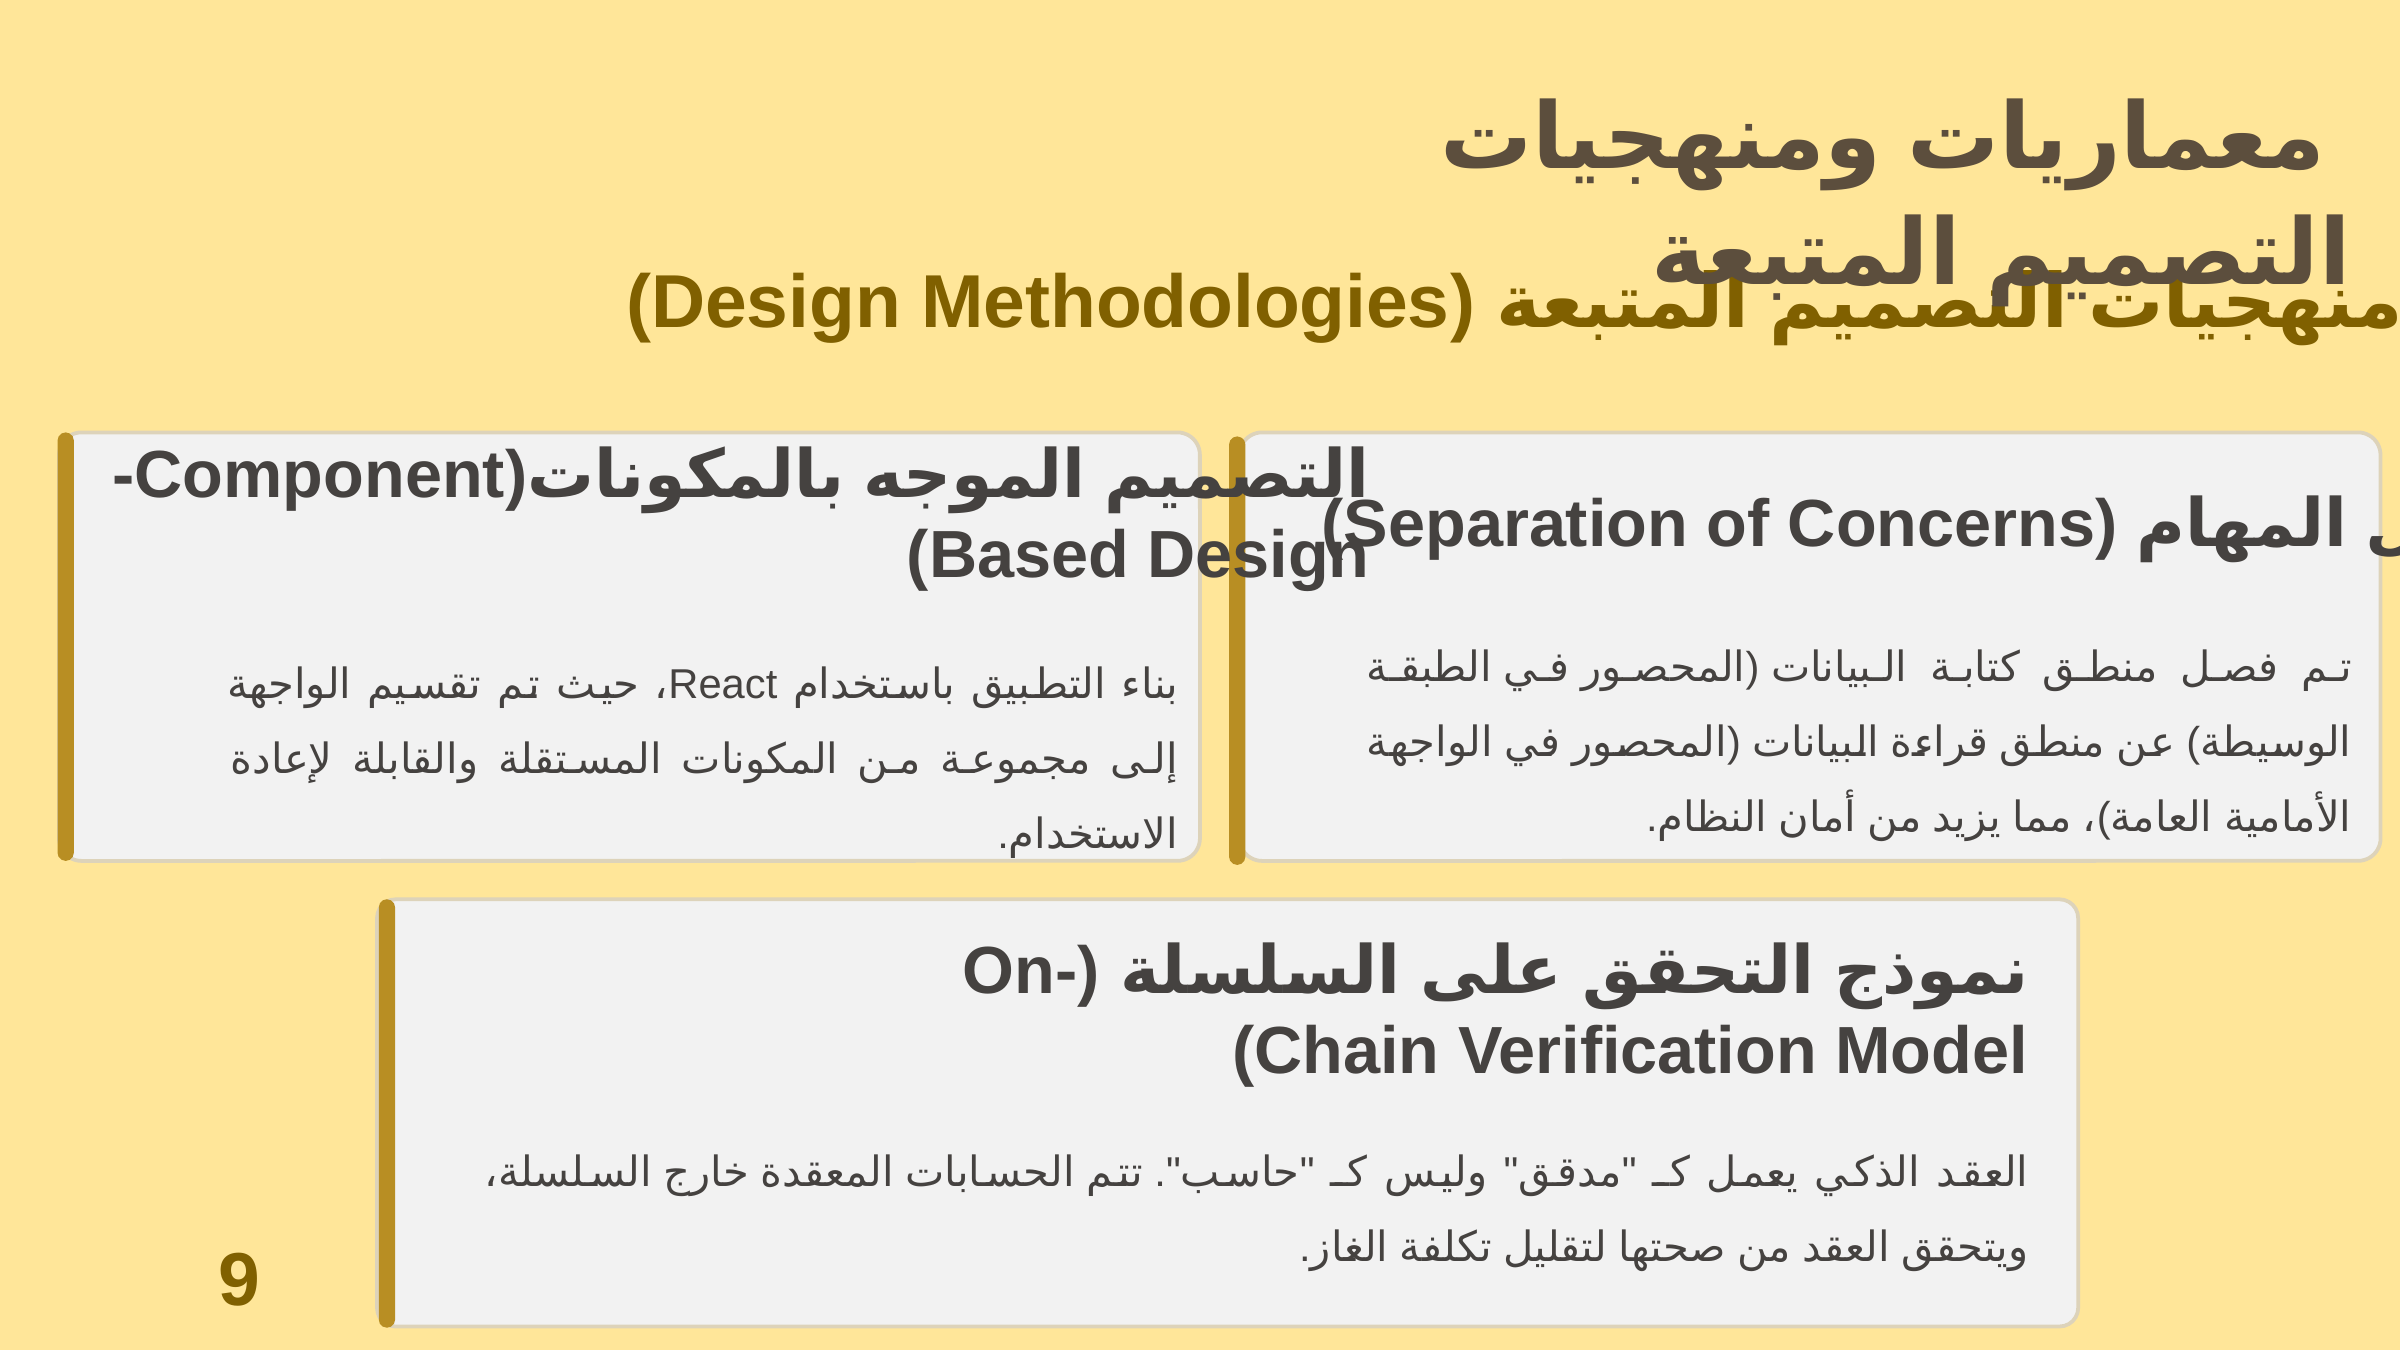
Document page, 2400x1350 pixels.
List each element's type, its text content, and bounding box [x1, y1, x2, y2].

text_box نموذج التحقق على السلسلة (On-Chain Verification Model) [963, 926, 2029, 1086]
text_box التصميم الموجه بالمكونات(Component- Based Design) [75, 431, 1175, 651]
text_box [57, 432, 74, 861]
text_box منهجيات التصميم المتبعة (Design Methodologies) [626, 207, 2328, 328]
text_box [72, 432, 1200, 861]
text_box [1229, 436, 1246, 865]
text_box تم فصل منطق كتابة البيانات (المحصور في الطبقة الوسيطة) عن منطق قراءة البيانات (المحصور في الواجهة الأمامية العامة)، مما يزيد من أمان النظام. [1366, 614, 2352, 851]
text_box معماريات ومنهجيات التصميم المتبعة [1170, 71, 2352, 226]
text_box 9 [191, 1215, 288, 1315]
text_box [378, 899, 396, 1328]
text_box [1245, 432, 2381, 861]
text_box العقد الذكي يعمل كـ "مدقق" وليس كـ "حاسب". تتم الحسابات المعقدة خارج السلسلة، ويتحقق العقد من صحتها لتقليل تكلفة الغاز. [484, 1119, 2029, 1290]
text_box بناء التطبيق باستخدام React، حيث تم تقسيم الواجهة إلى مجموعة من المكونات المستقلة والقابلة لإعادة الاستخدام. [222, 631, 1178, 807]
text_box [390, 899, 2079, 1327]
text_box فصل المهام (Separation of Concerns) [1321, 439, 2352, 538]
